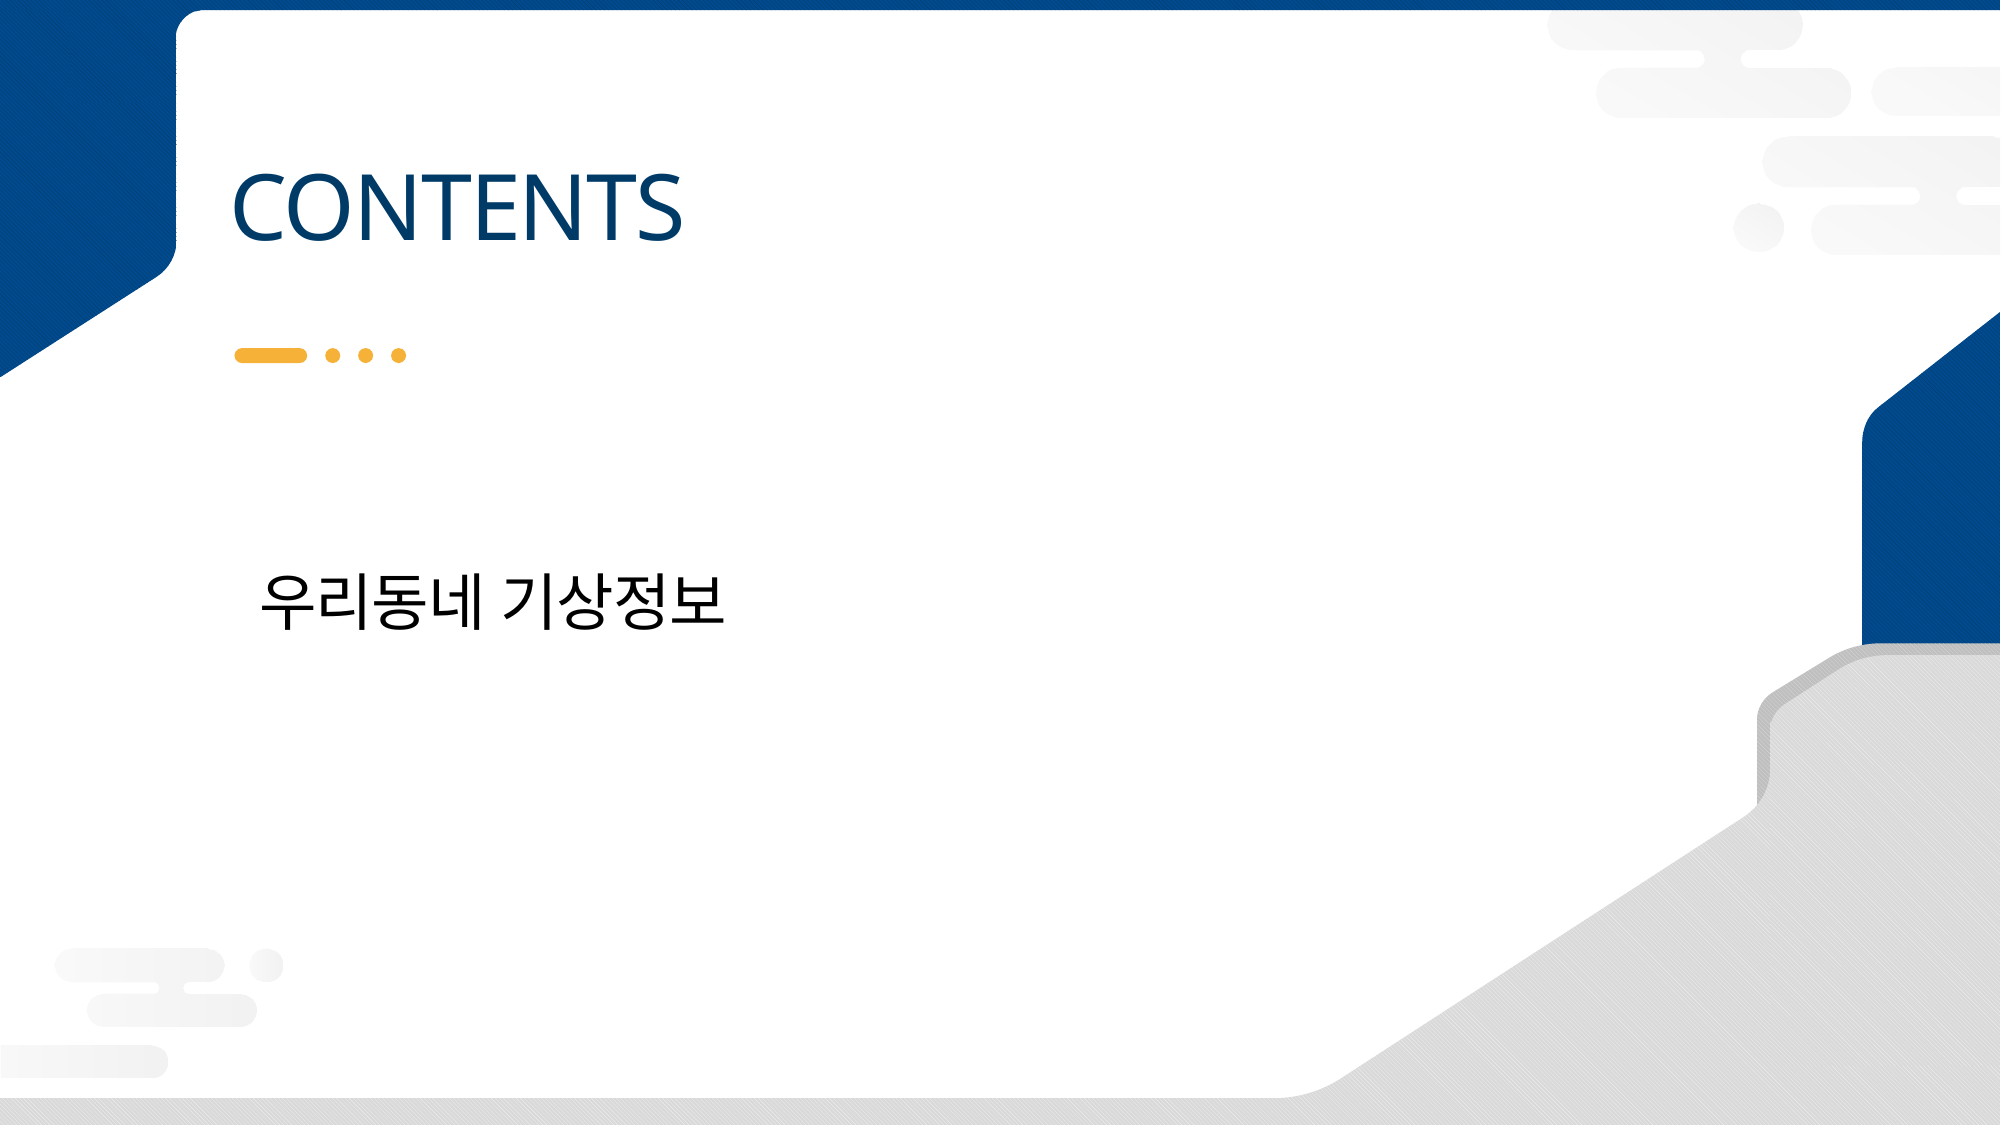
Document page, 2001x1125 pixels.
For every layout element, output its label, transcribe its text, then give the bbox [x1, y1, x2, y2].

text_box 우리동네 기상정보 [259, 562, 1632, 638]
